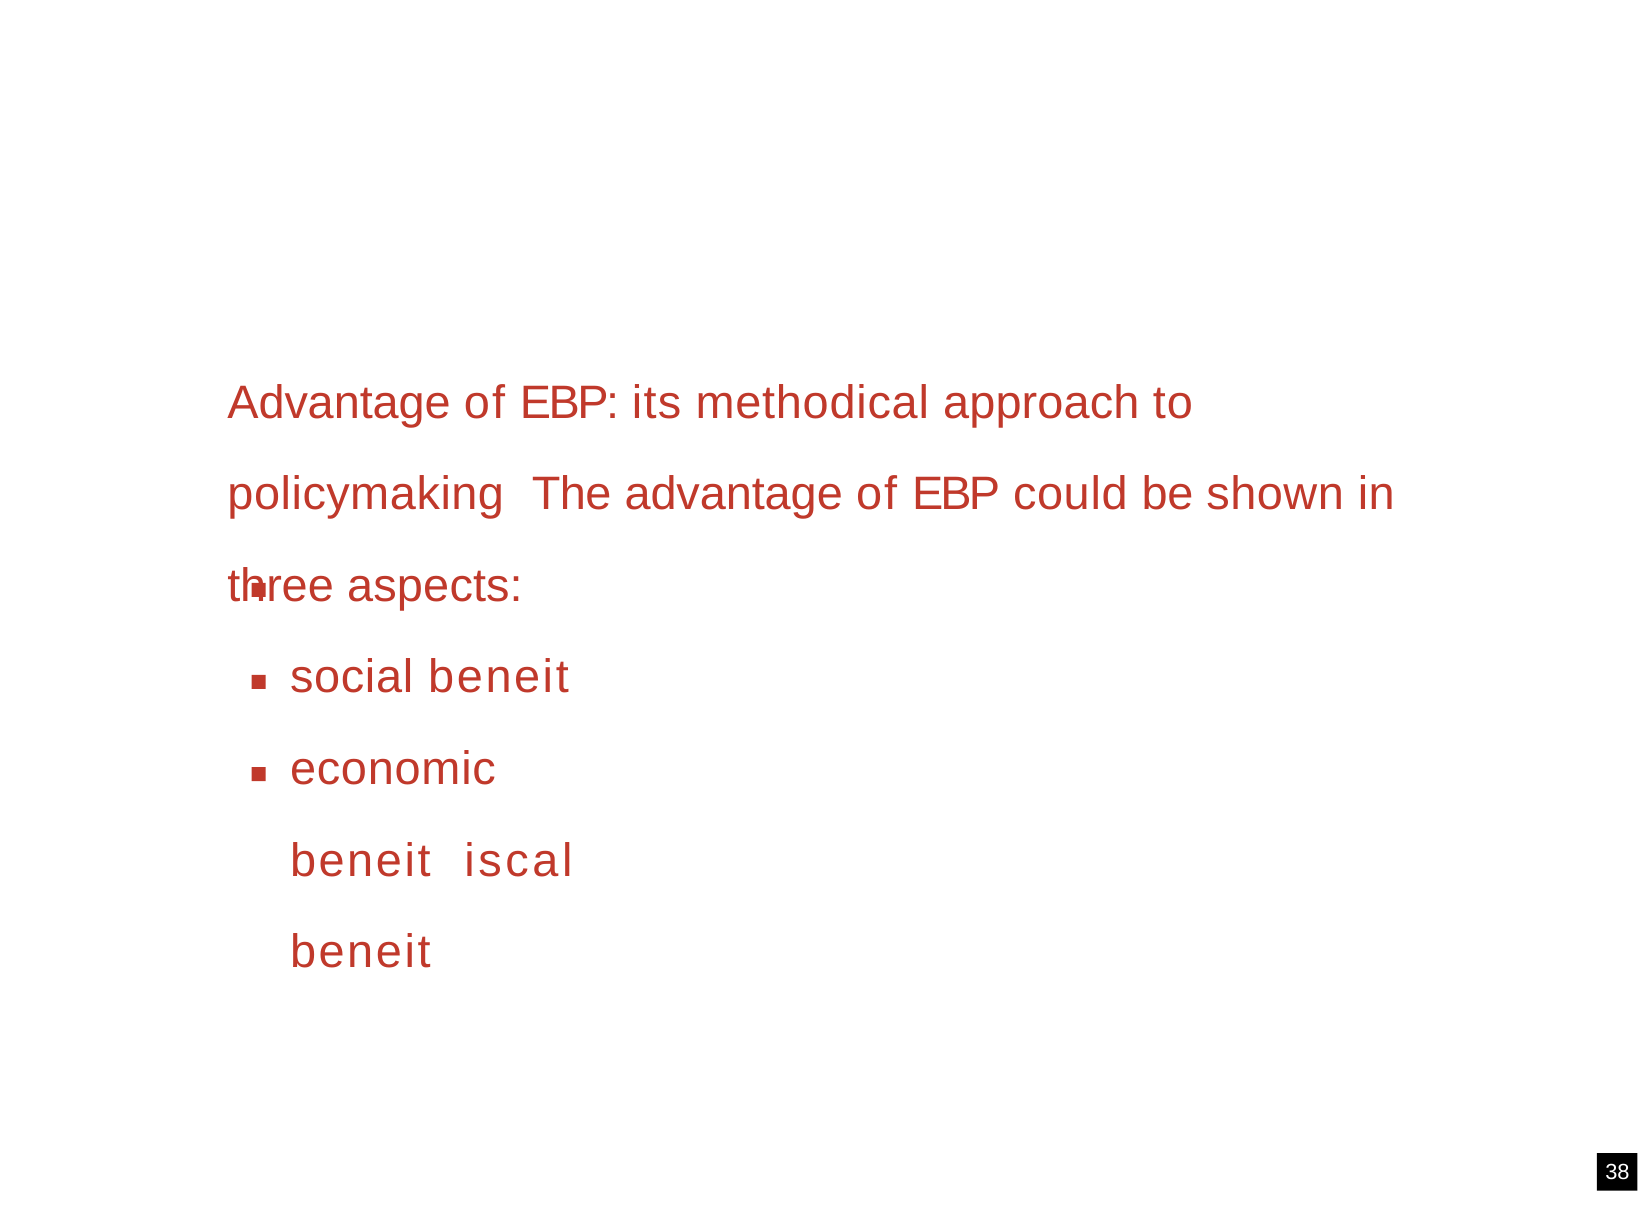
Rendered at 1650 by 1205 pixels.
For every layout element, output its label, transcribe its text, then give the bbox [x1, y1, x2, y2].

slide_number 38 [1601, 1160, 1634, 1205]
text_box Advantage of EBP: its methodical approach to policymaking The advantage of EBP could be shown in three aspects: social beneit economic beneit iscal beneit [225, 335, 1472, 978]
